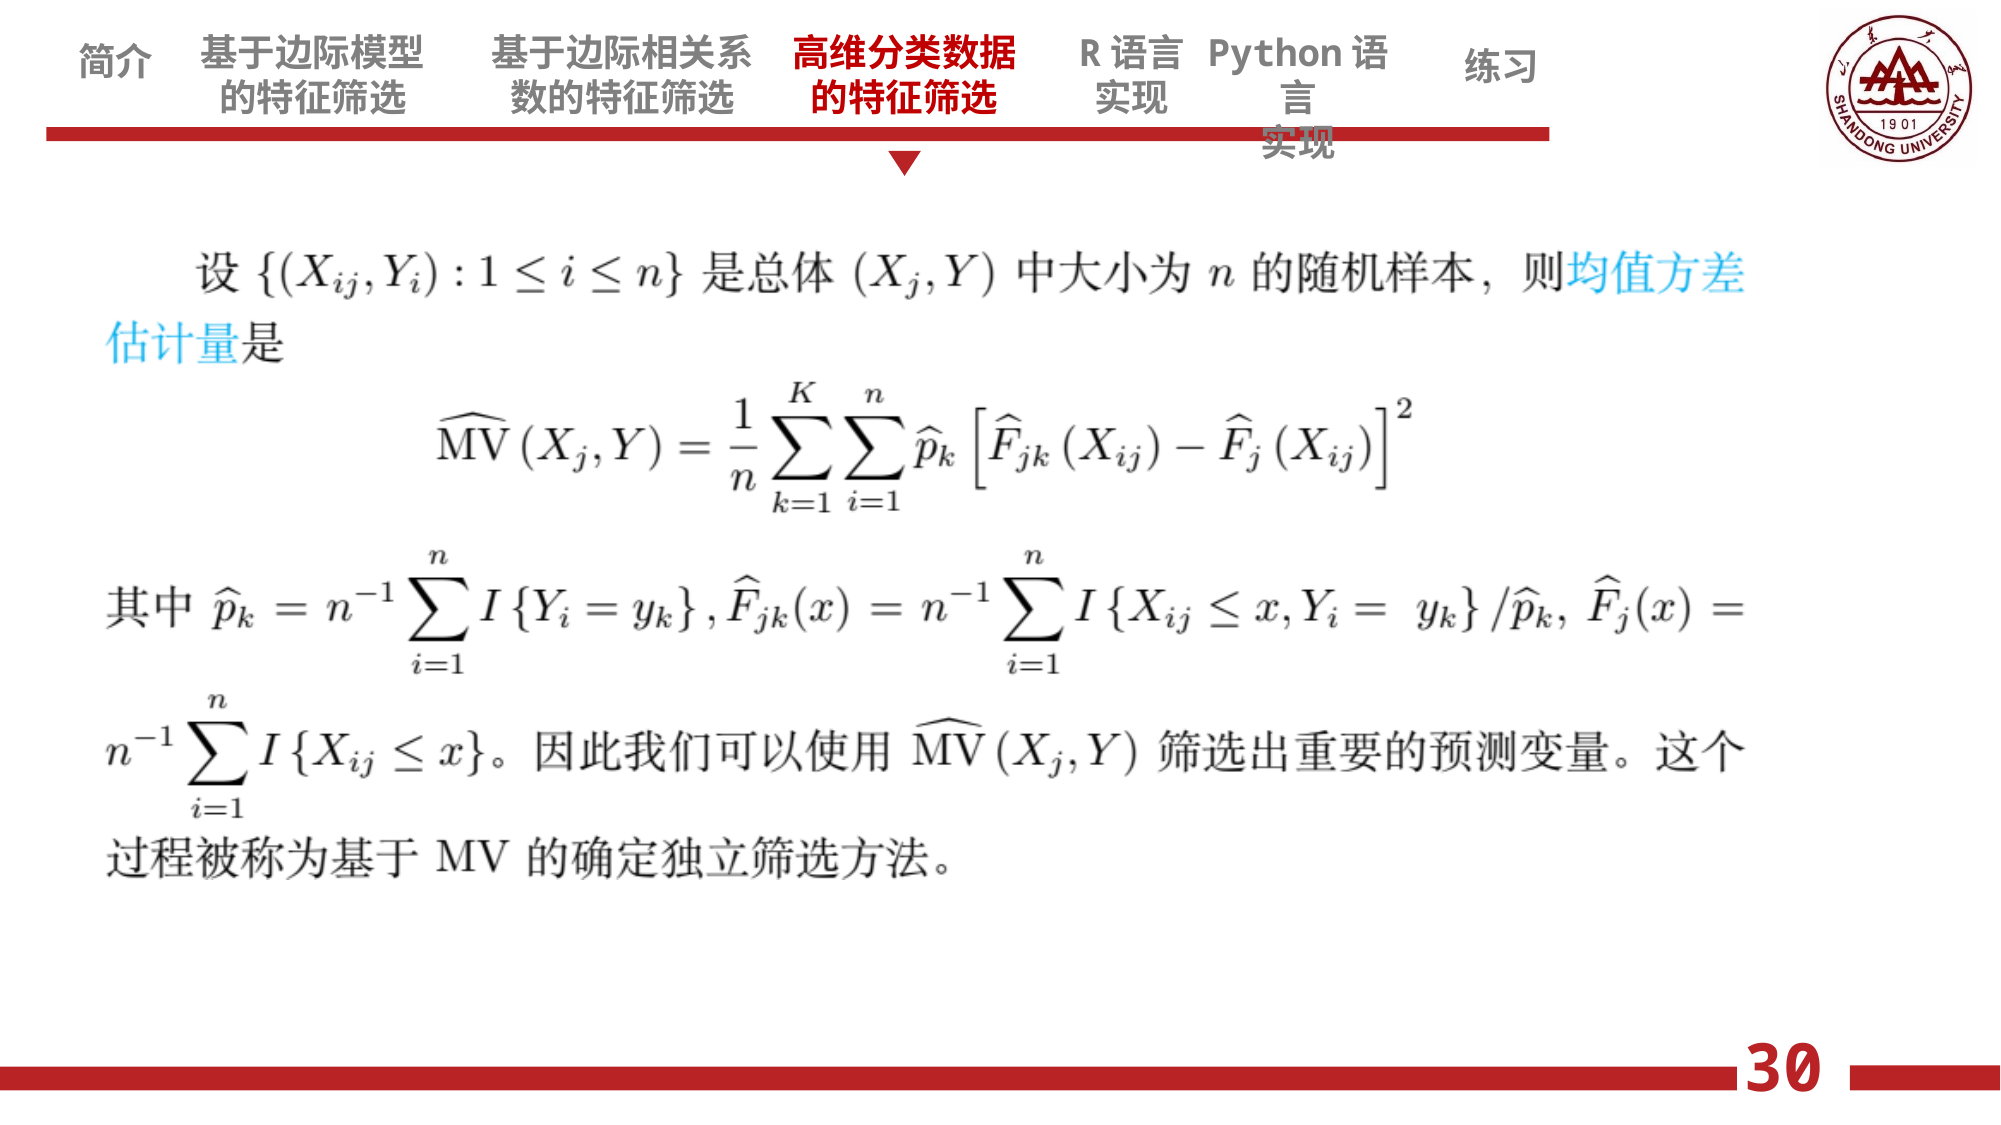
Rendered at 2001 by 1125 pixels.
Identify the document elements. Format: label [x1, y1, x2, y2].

picture [1820, 9, 1977, 167]
picture [102, 244, 1755, 881]
